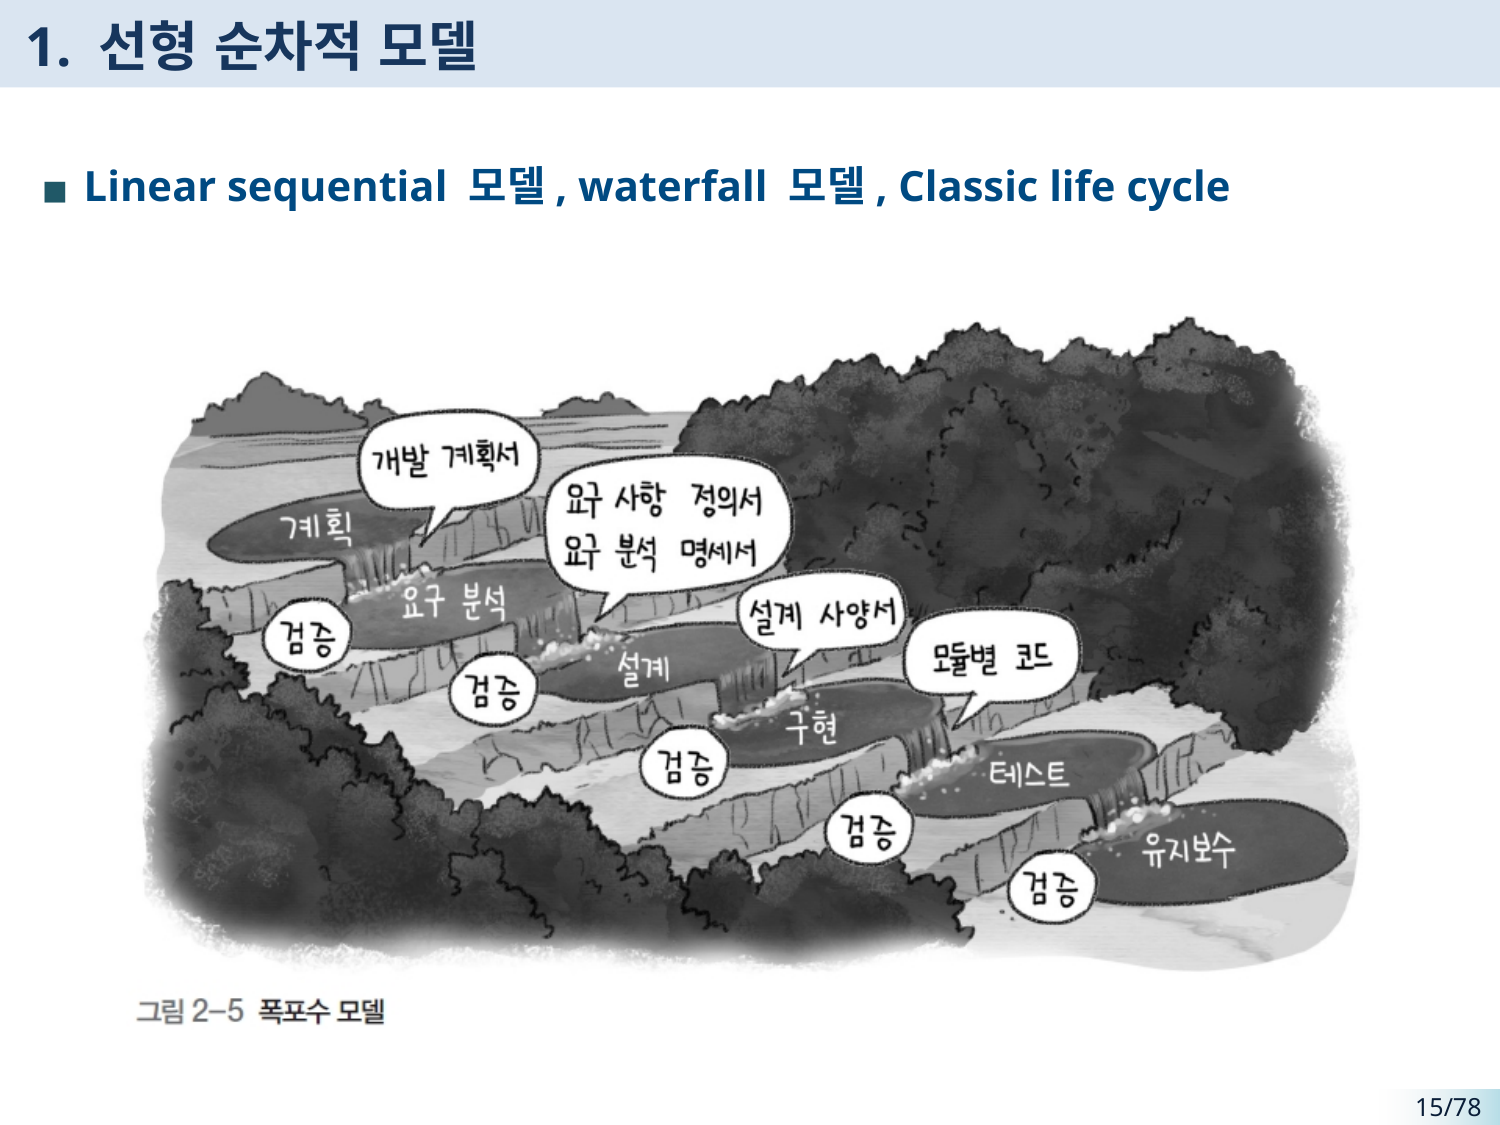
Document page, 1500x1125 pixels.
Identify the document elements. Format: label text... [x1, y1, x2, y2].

list Linear sequential 모델, waterfall 모델, Classic life cycle [10, 126, 1481, 1057]
picture [126, 303, 1380, 1033]
title 1. 선형 순차적 모델 [10, 5, 1288, 84]
